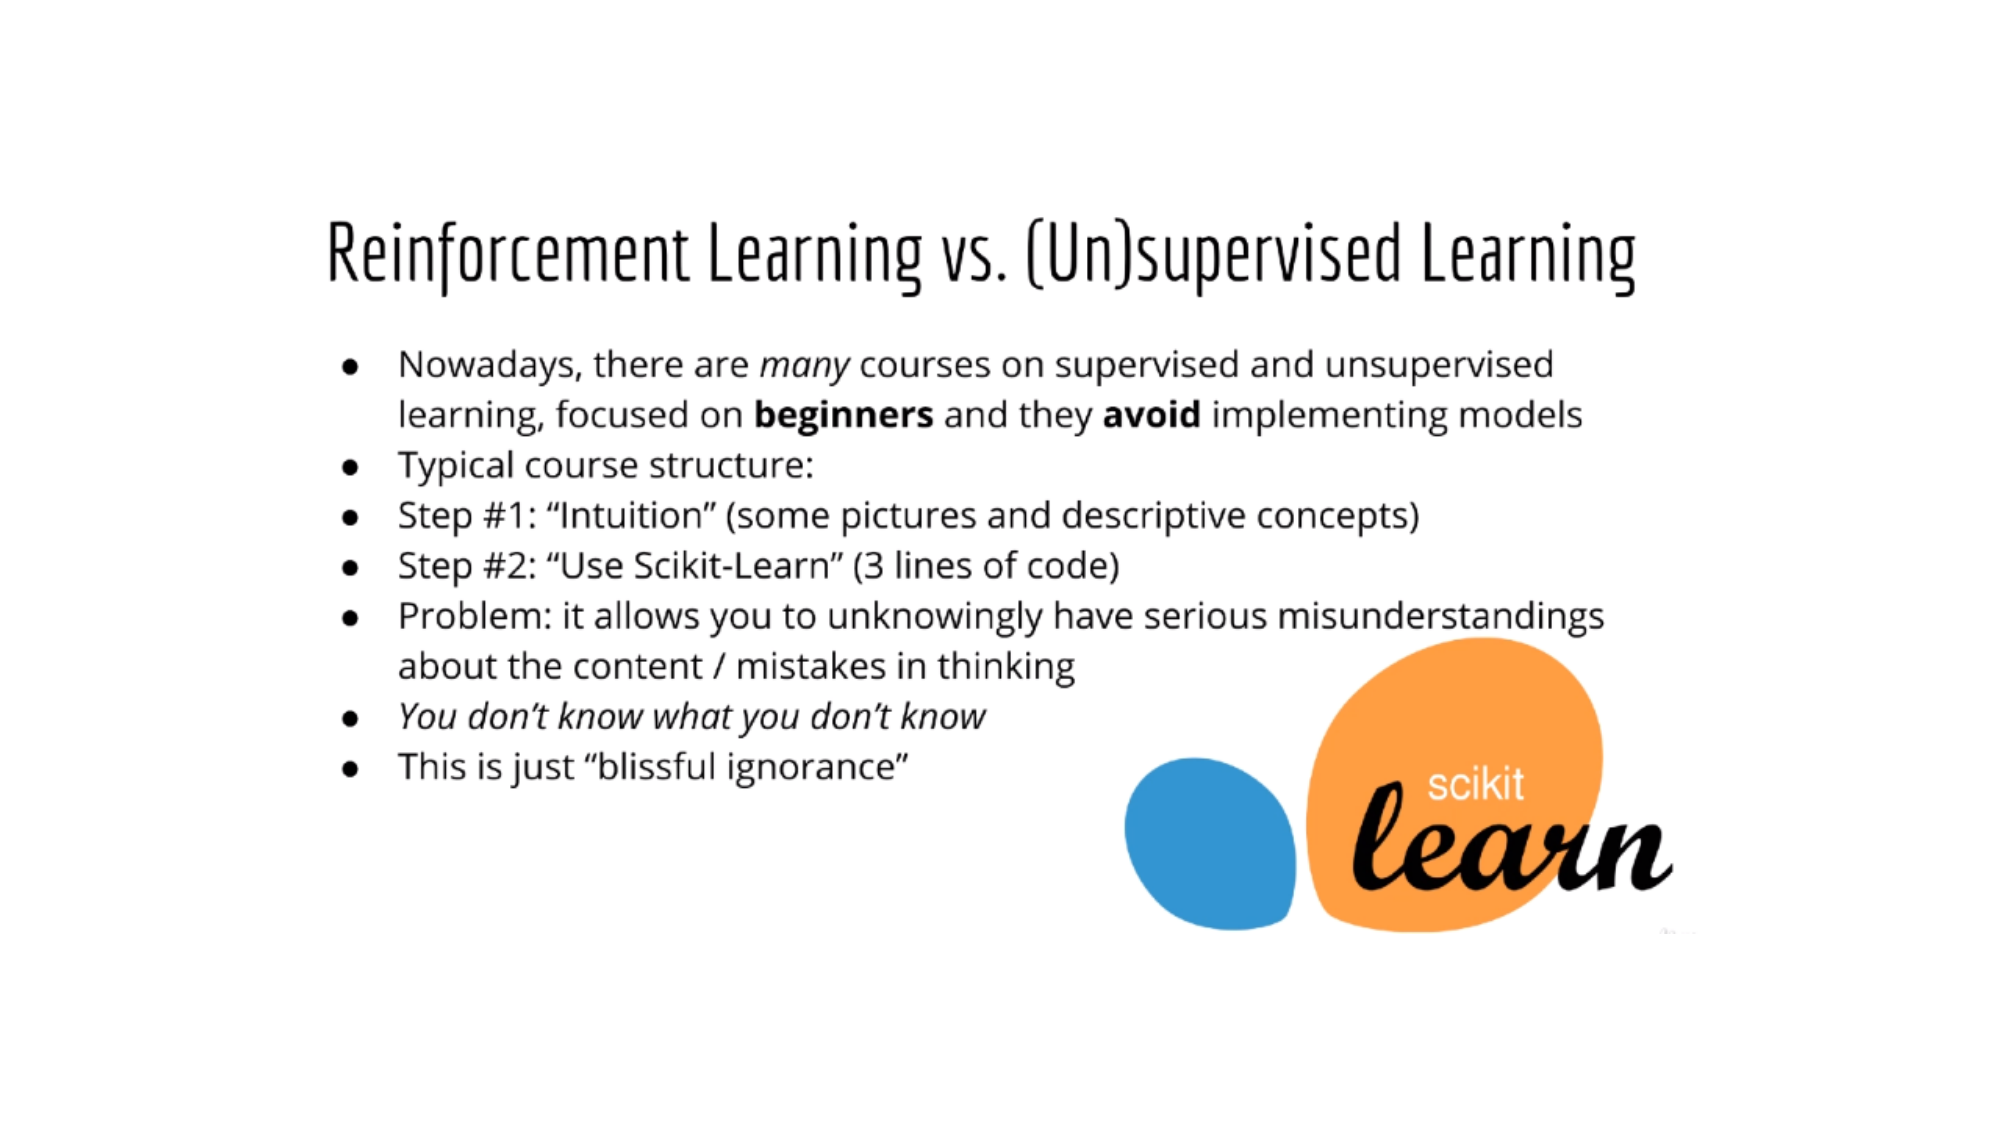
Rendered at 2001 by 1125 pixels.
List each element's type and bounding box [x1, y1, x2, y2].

picture [287, 191, 1713, 934]
